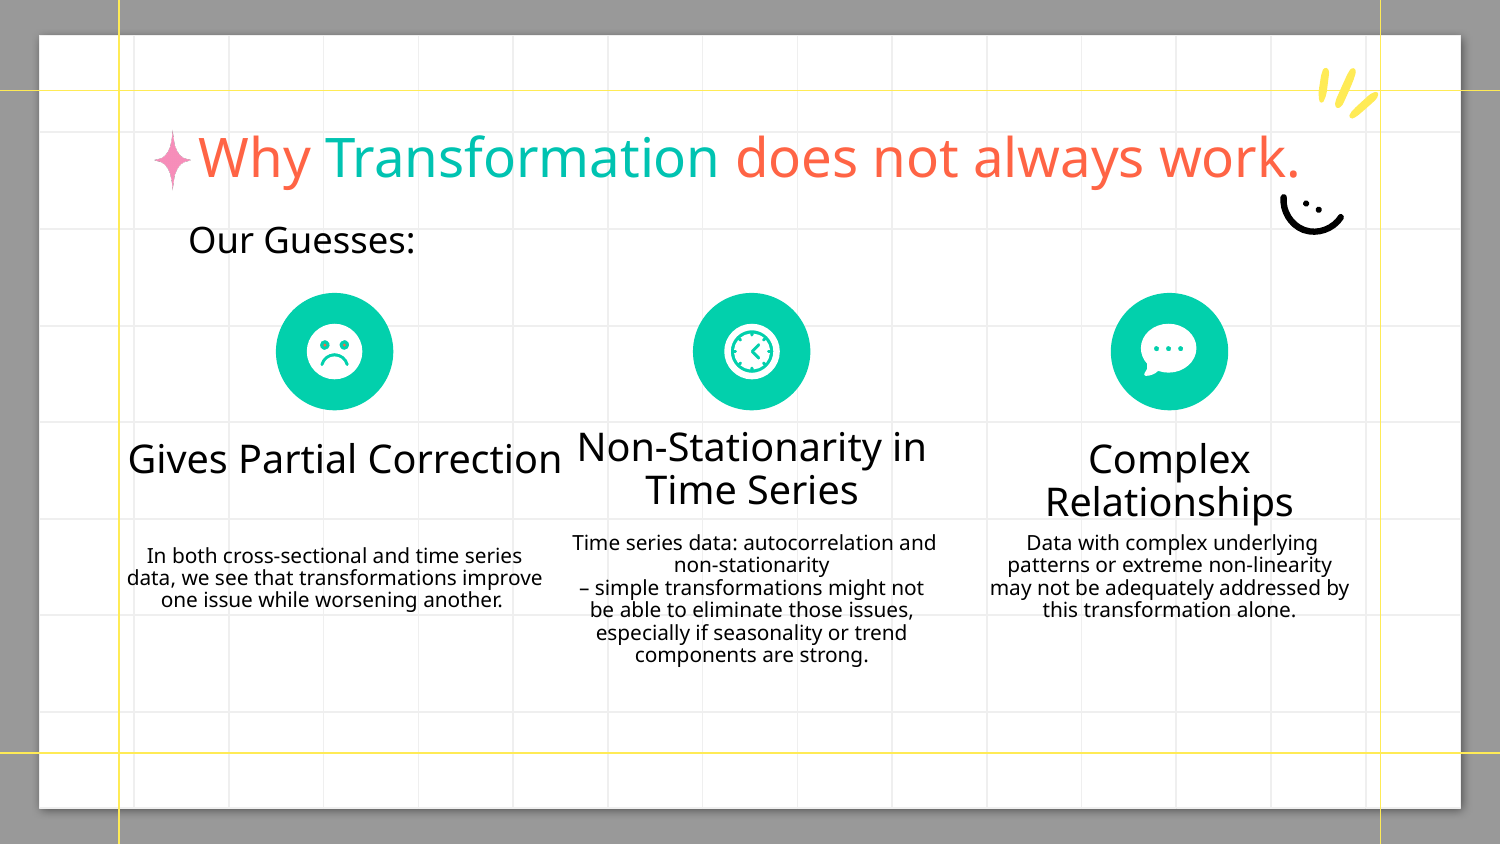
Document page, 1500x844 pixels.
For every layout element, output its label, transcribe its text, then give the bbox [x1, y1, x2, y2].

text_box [1273, 201, 1343, 234]
text_box Our Guesses: [173, 206, 666, 277]
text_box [1318, 67, 1379, 119]
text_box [723, 323, 781, 380]
picture [154, 129, 191, 191]
list Time series data: autocorrelation and non-stationarity – simple transformations might not be able to eliminate those issues, especially if seasonality or trend components are strong. [551, 525, 953, 663]
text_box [306, 323, 363, 380]
list Gives Partial Correction [108, 432, 583, 497]
list Non-Stationarity in Time Series [551, 420, 953, 485]
text_box [1110, 292, 1229, 411]
text_box [275, 292, 394, 411]
list In both cross-sectional and time series data, we see that transformations improve one issue while worsening another. [110, 537, 559, 676]
text_box [692, 292, 811, 411]
list Data with complex underlying patterns or extreme non-linearity may not be adequately addressed by this transformation alone. [969, 525, 1371, 663]
text_box [1140, 323, 1197, 376]
title Why Transformation does not always work. [118, 101, 1382, 219]
list Complex Relationships [955, 432, 1384, 497]
